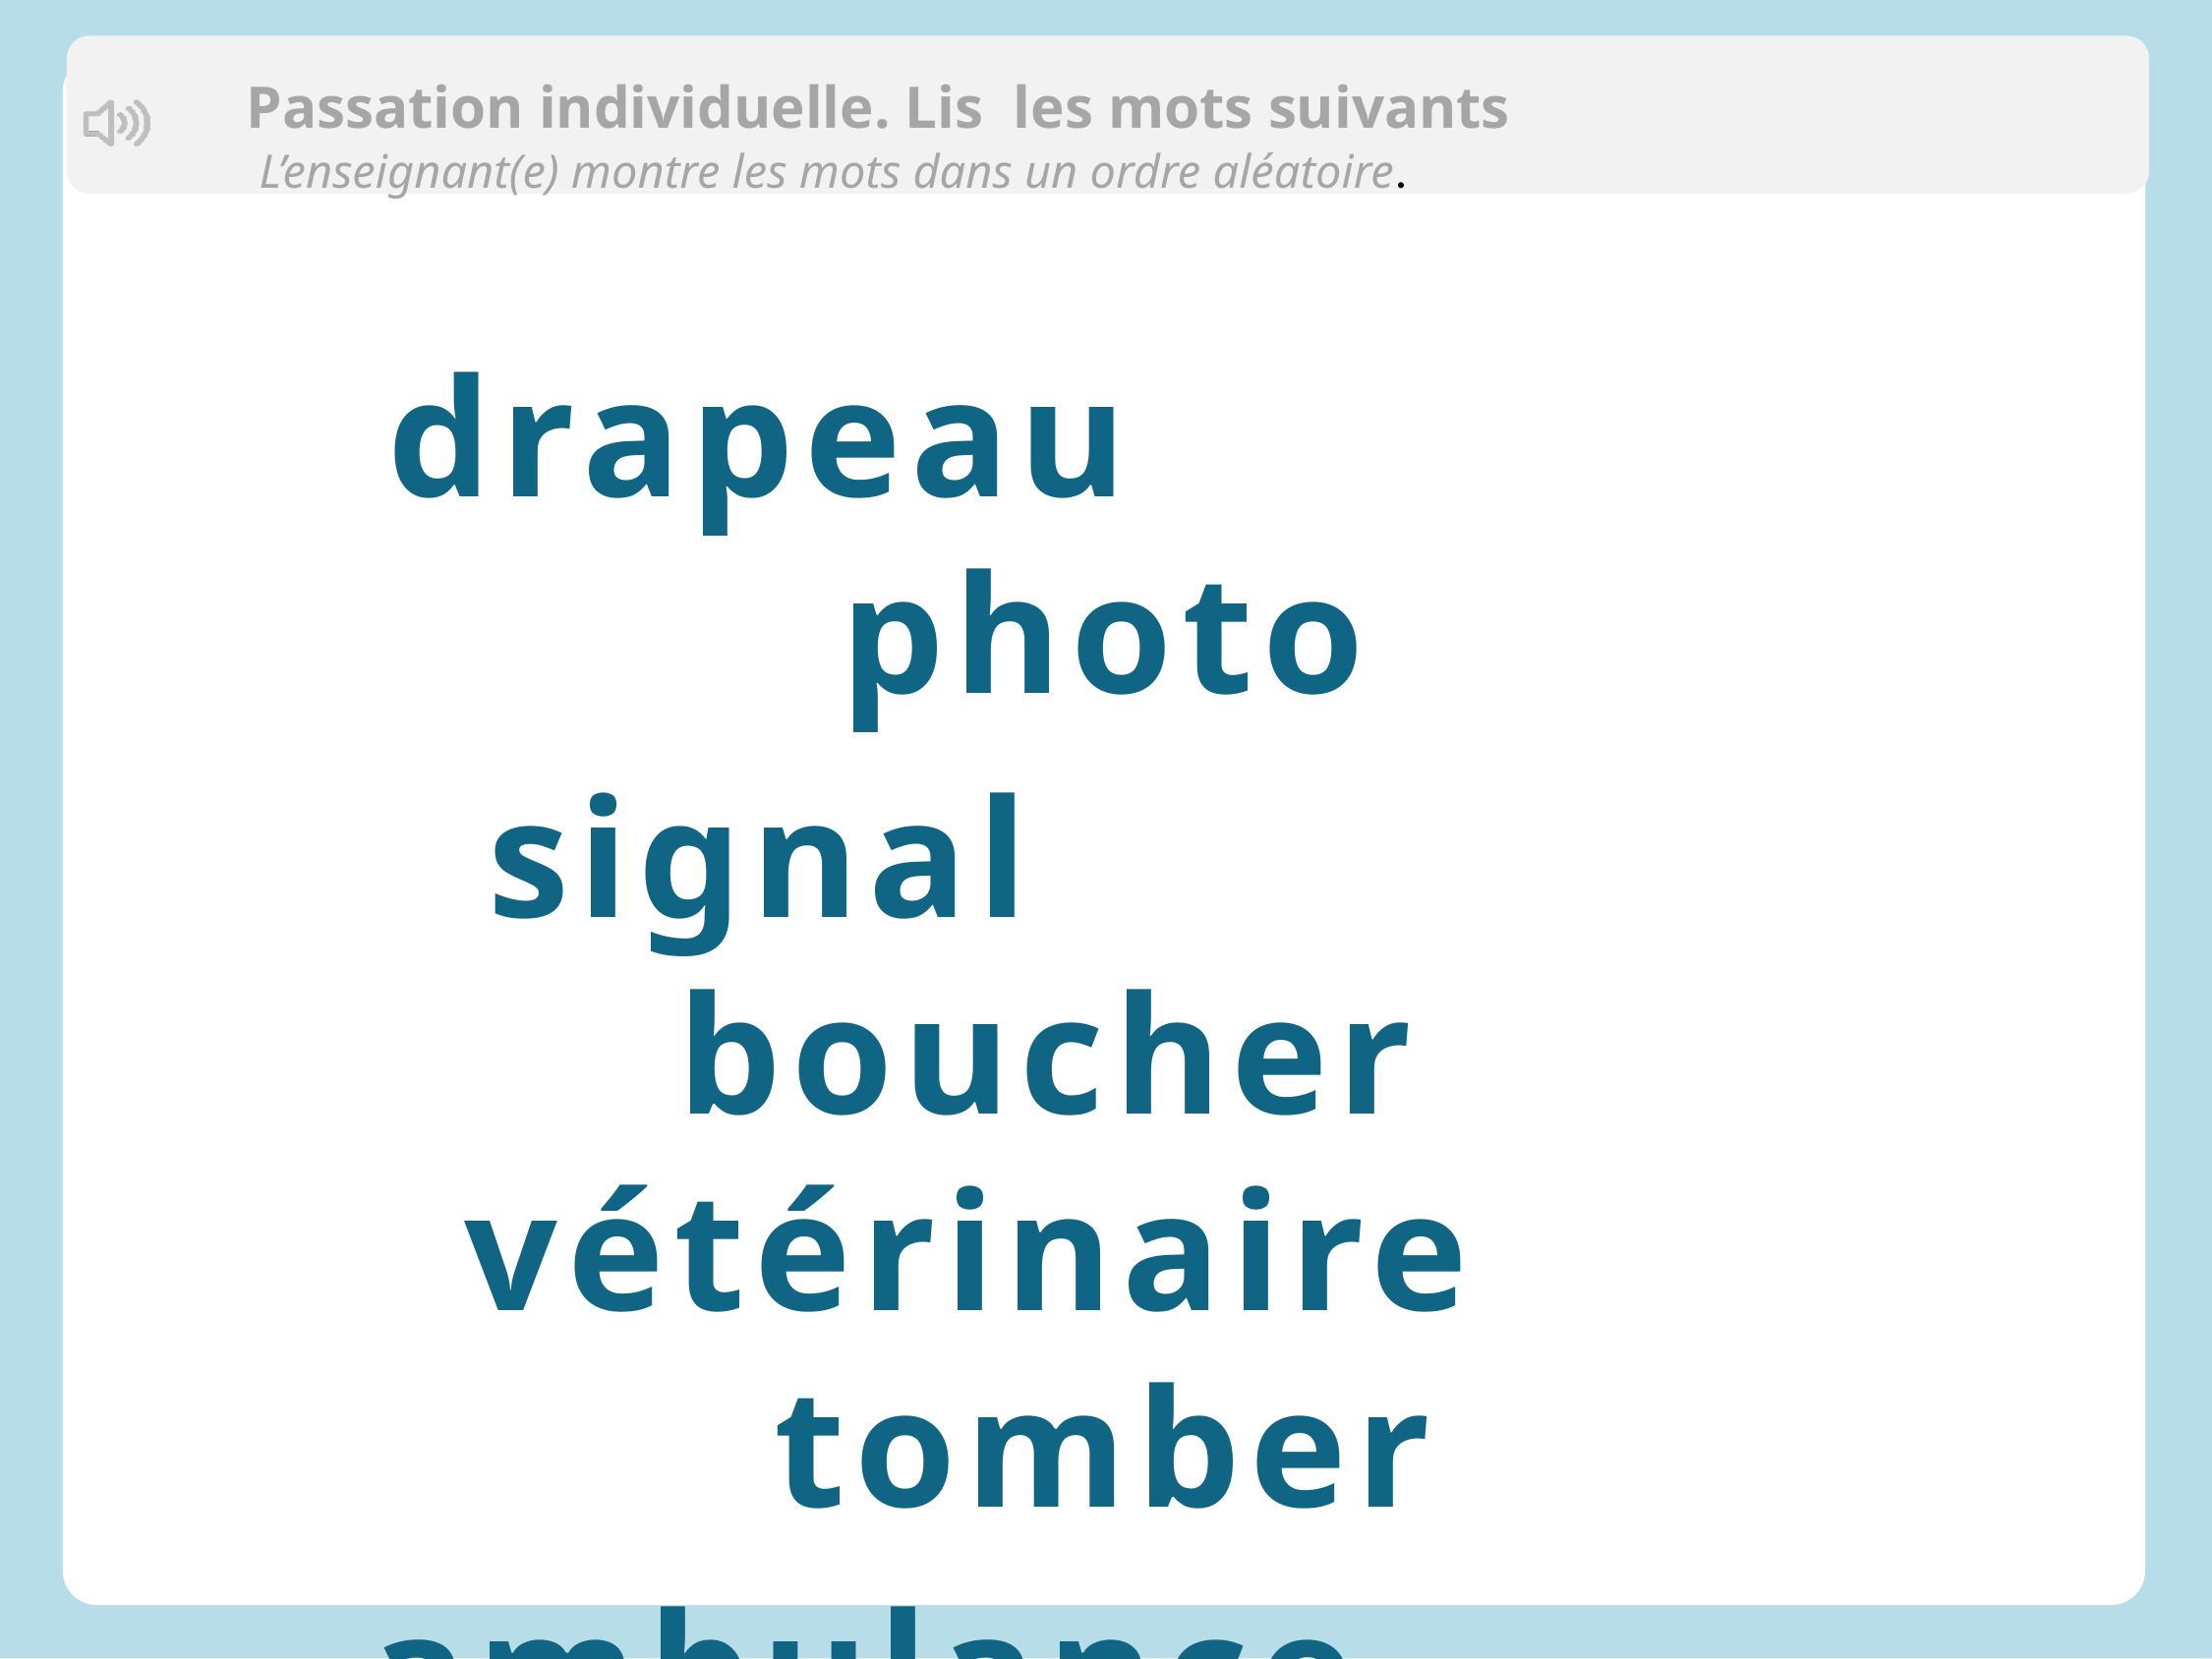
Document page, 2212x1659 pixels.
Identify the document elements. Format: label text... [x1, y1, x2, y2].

text_box [60, 76, 2148, 1608]
text_box [64, 33, 2152, 196]
text_box [0, 0, 2212, 1659]
text_box Passation individuelle. Lis les mots suivants L’enseignant(e) montre les mots dans un ordre aléatoire. [231, 63, 2150, 206]
text_box drapeau photo signal boucher vétérinaire tomber ambulance réveil malin dentiste [187, 325, 2019, 1659]
text_box [83, 99, 150, 146]
